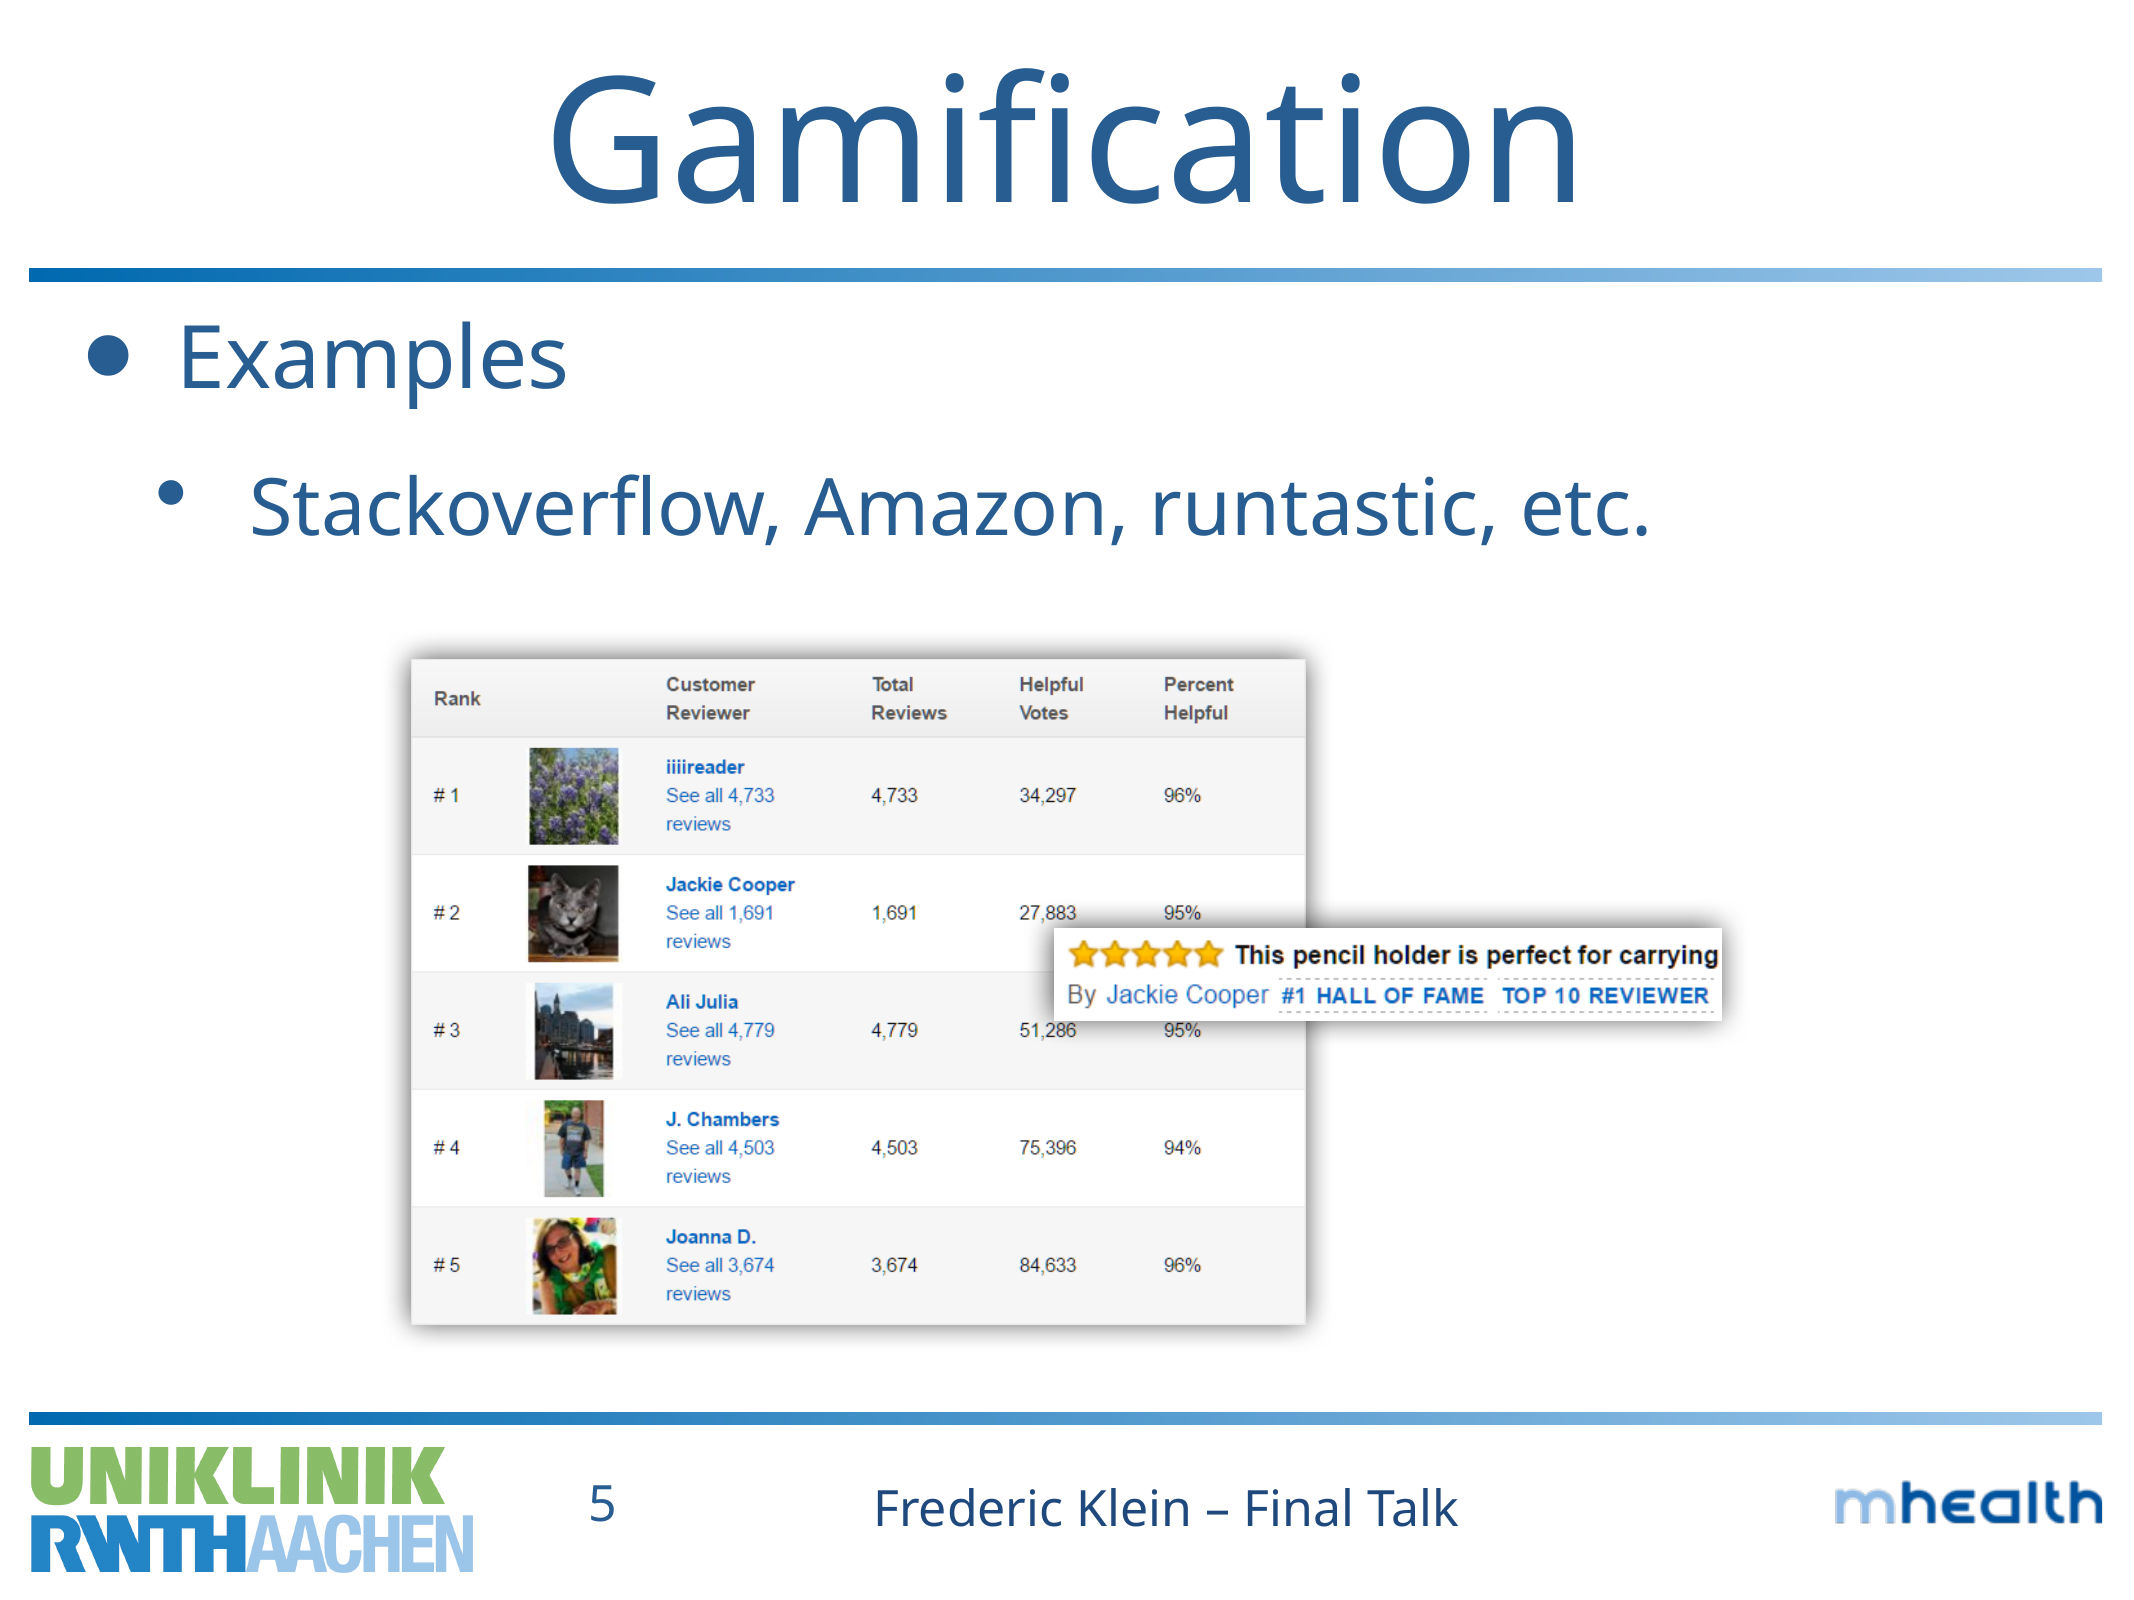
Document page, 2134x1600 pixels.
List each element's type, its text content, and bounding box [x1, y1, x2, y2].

title Gamification [28, 0, 2103, 266]
picture [31, 1447, 473, 1573]
footer Frederic Klein – Final Talk [728, 1467, 1604, 1554]
slide_number 5 [568, 1470, 638, 1547]
picture [411, 659, 1722, 1325]
picture [1830, 1469, 2103, 1554]
list Examples Stackoverflow, Amazon, runtastic, etc. [30, 300, 2104, 1377]
